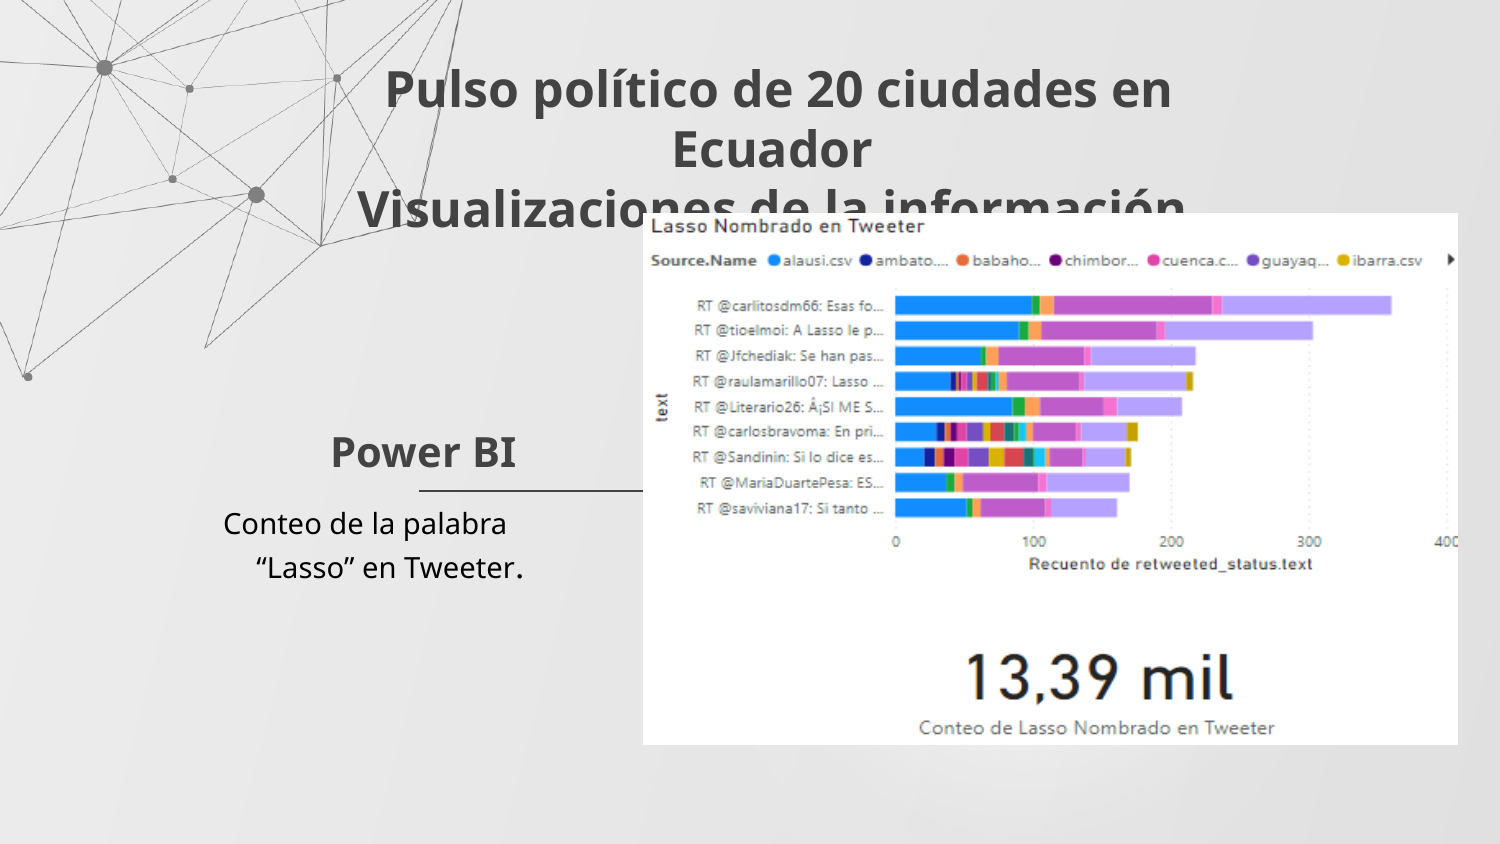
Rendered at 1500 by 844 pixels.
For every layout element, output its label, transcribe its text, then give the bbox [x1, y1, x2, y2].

picture [0, 0, 1500, 844]
title Pulso político de 20 ciudades en Ecuador Visualizaciones de la información [262, 42, 1283, 163]
subtitle Conteo de la palabra “Lasso” en Tweeter. [139, 491, 567, 784]
title Power BI [92, 154, 532, 491]
